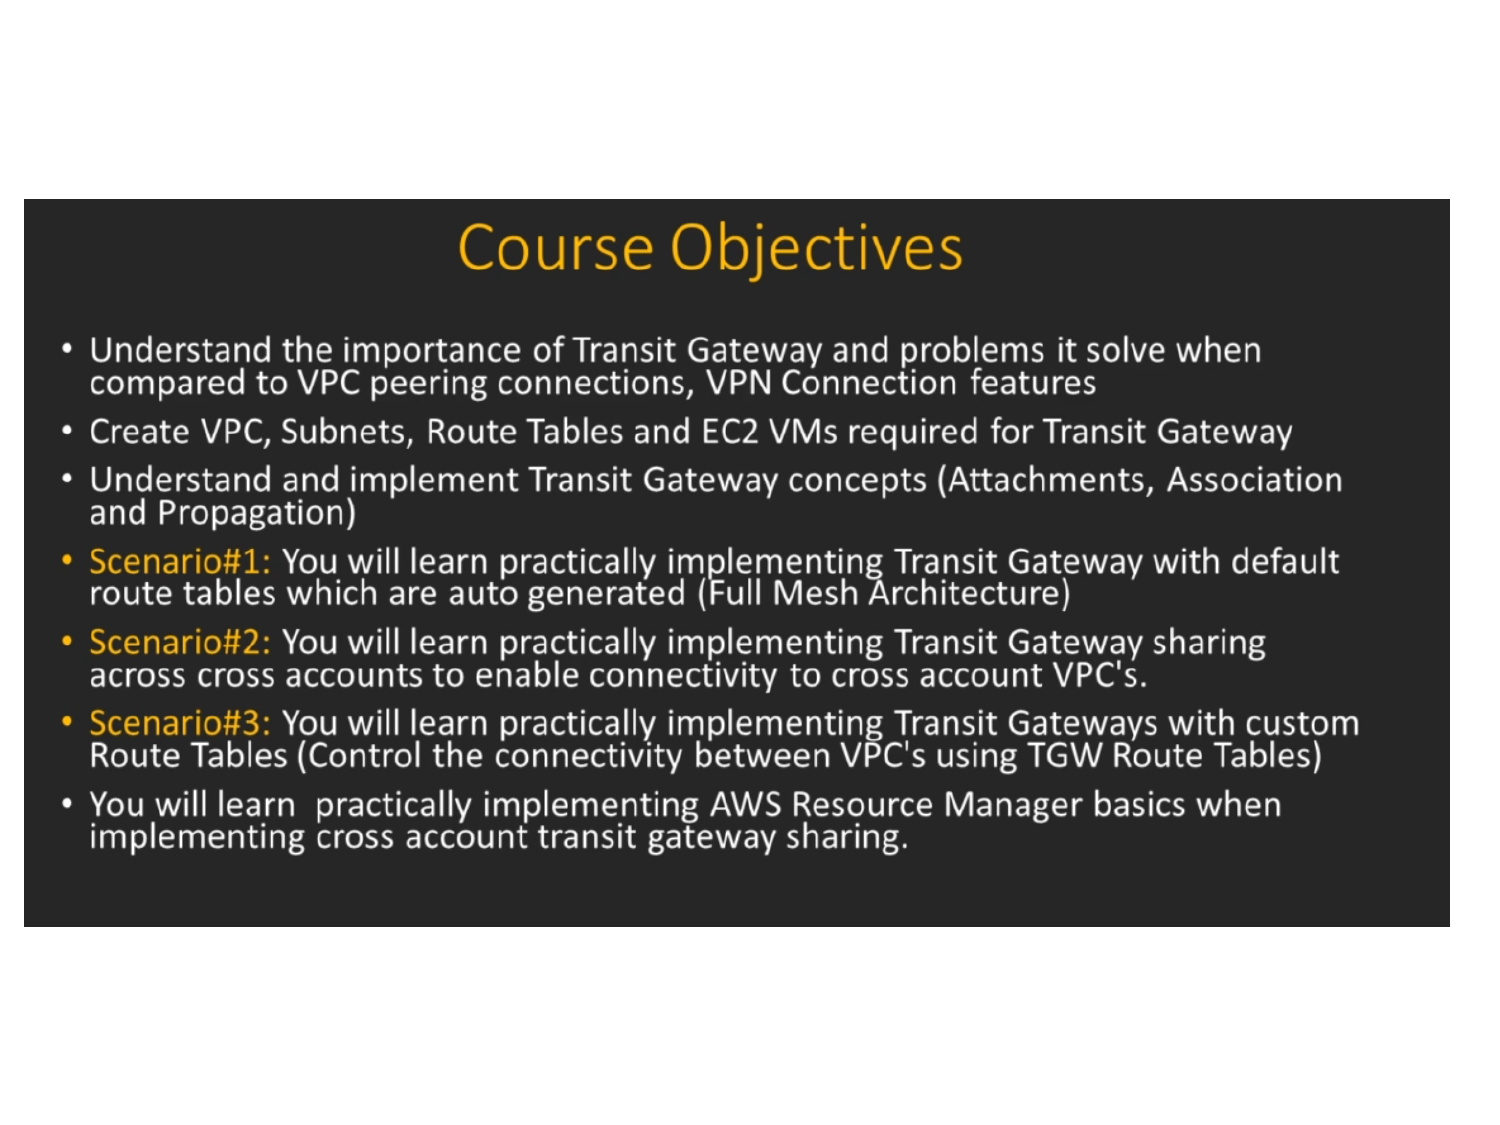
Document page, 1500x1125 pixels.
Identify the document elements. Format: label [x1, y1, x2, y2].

text_box [24, 199, 1451, 927]
